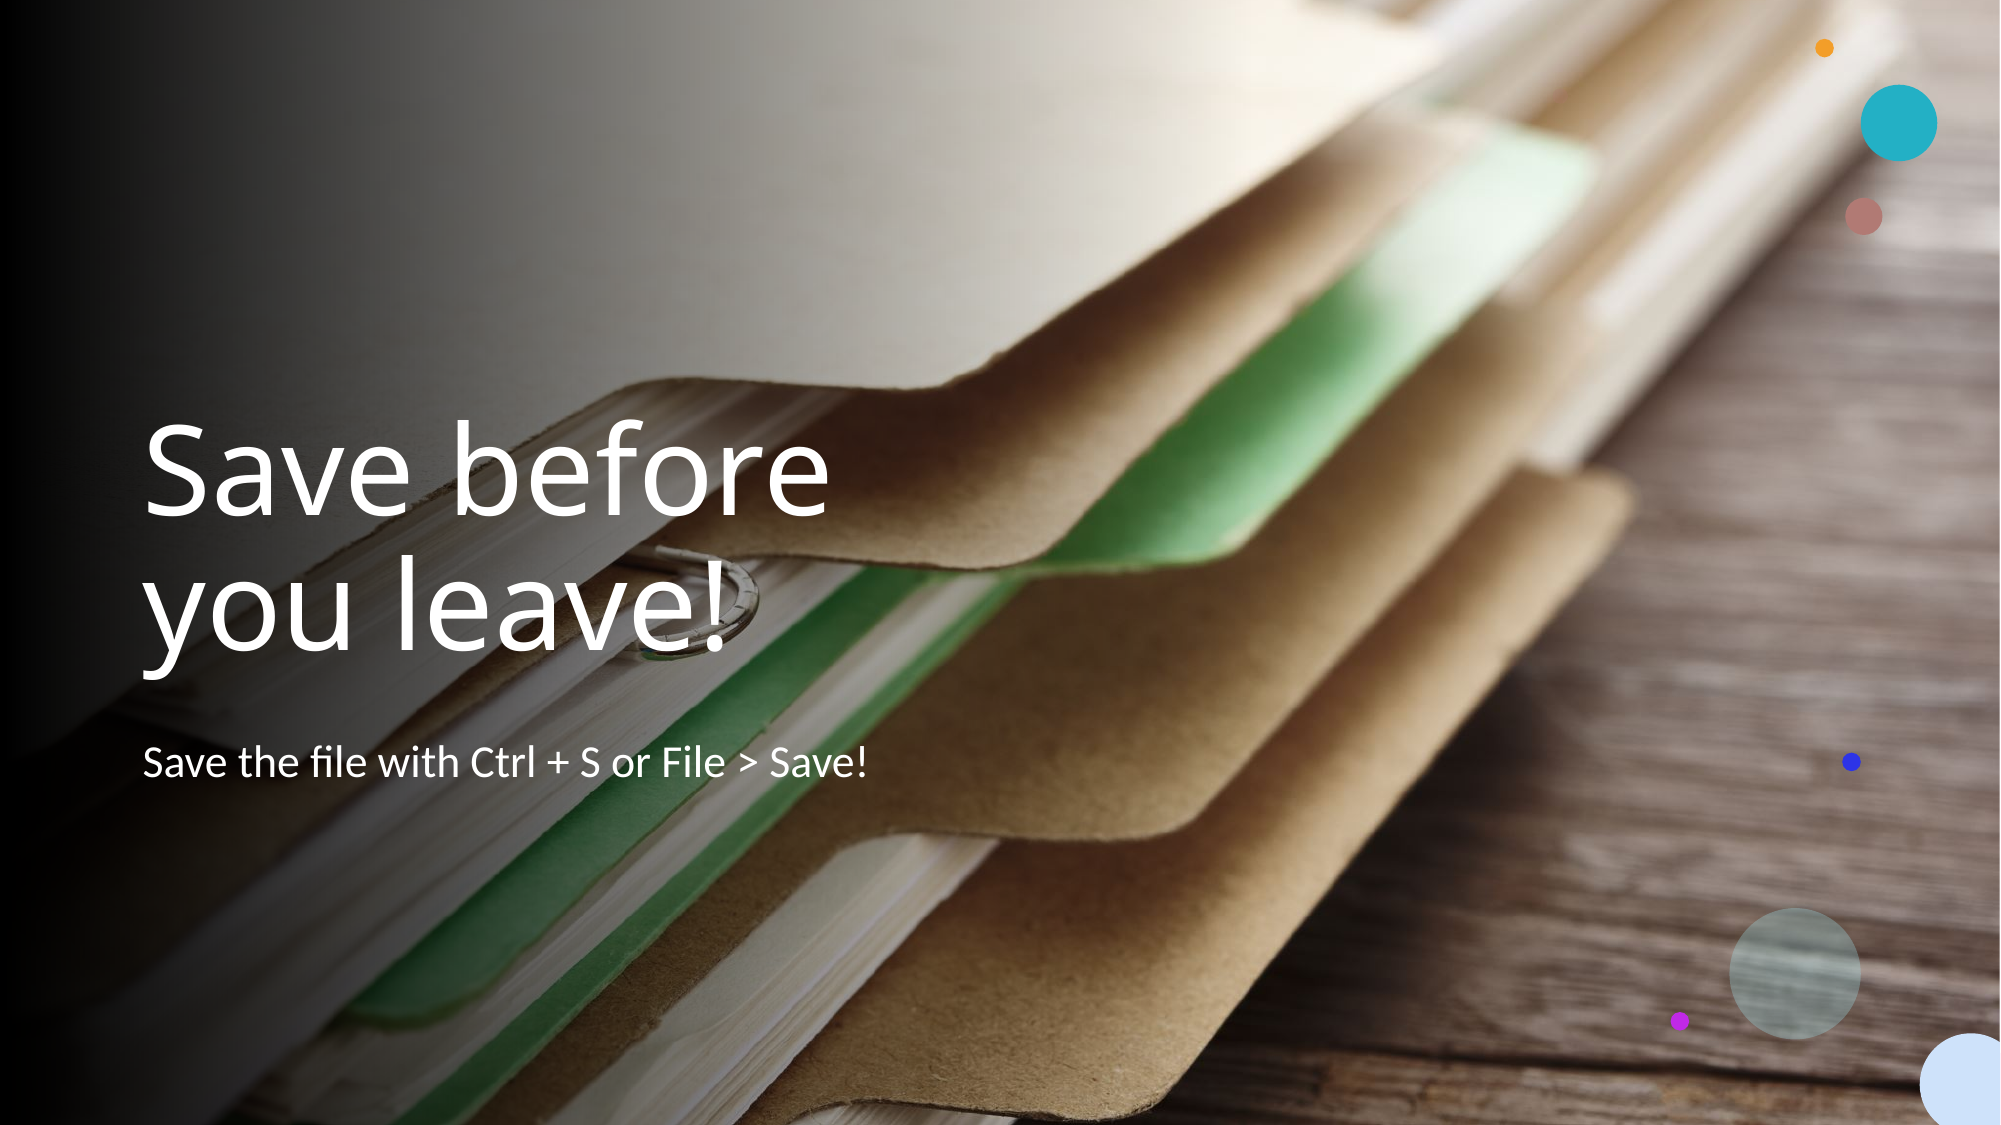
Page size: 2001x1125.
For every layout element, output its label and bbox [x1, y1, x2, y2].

picture [0, 0, 2000, 1125]
text_box [1552, 38, 2000, 1125]
